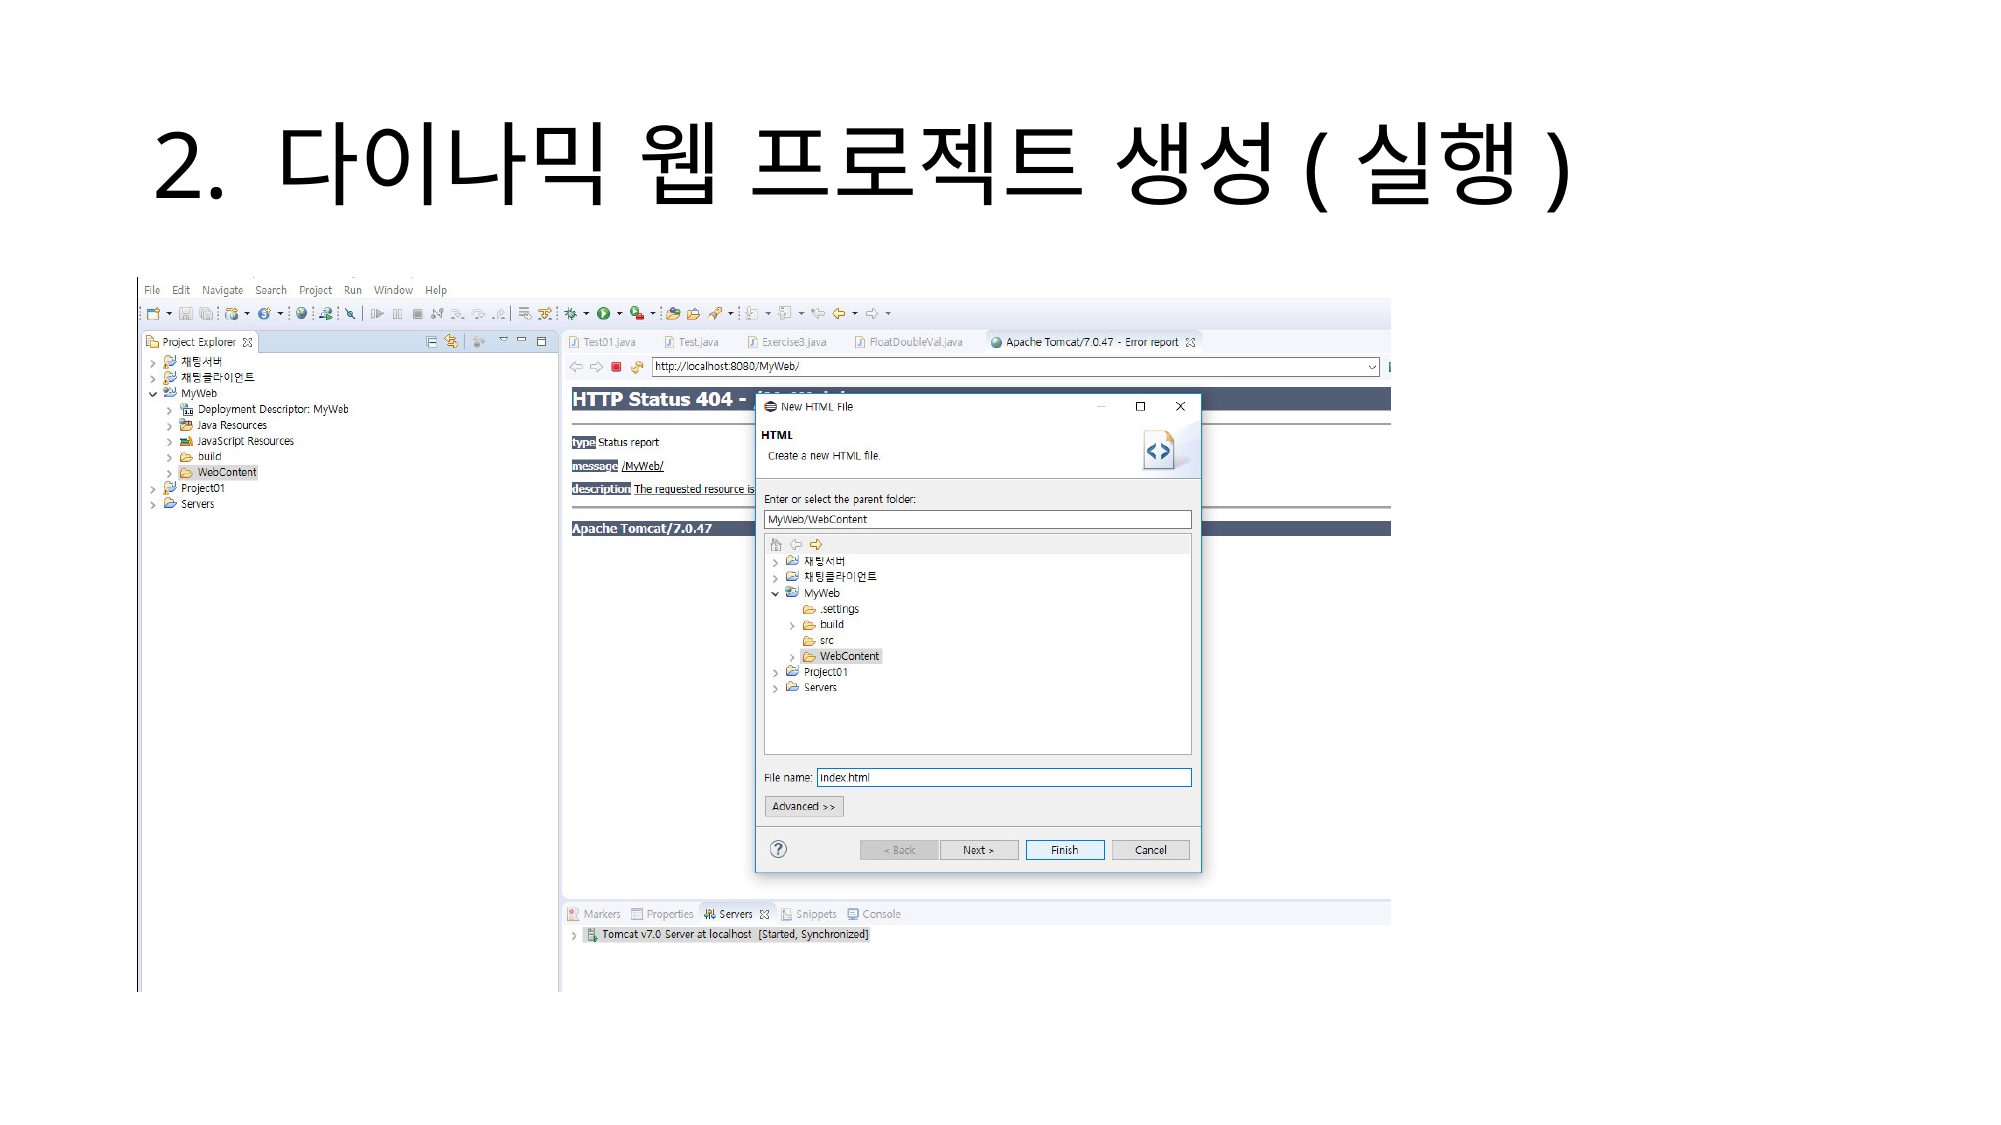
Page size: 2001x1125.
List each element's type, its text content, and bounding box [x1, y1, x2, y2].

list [137, 277, 1391, 992]
title 2. 다이나믹 웹 프로젝트 생성(실행) [137, 59, 1863, 278]
